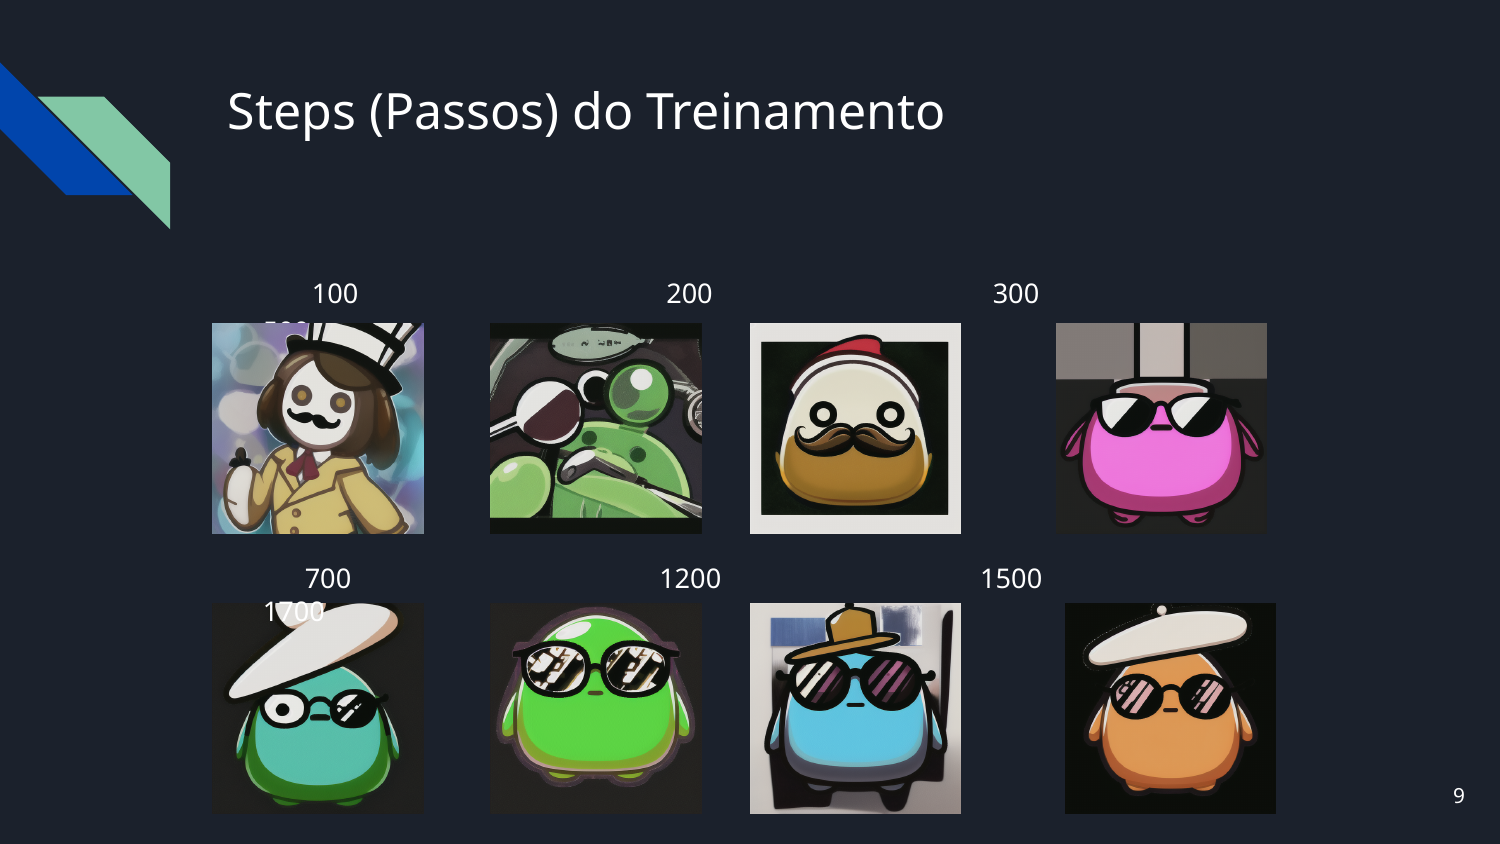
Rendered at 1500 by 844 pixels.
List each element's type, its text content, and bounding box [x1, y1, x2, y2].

text_box 700 1200 1500 1700 [212, 546, 1355, 642]
picture [1064, 602, 1277, 814]
picture [749, 602, 961, 814]
list 100 200 300 500 [212, 257, 1368, 547]
picture [212, 602, 424, 814]
picture [1056, 323, 1268, 535]
picture [212, 323, 424, 535]
title Steps (Passos) do Treinamento [212, 64, 1368, 215]
picture [490, 602, 702, 814]
picture [749, 323, 961, 535]
slide_number ‹#› [1389, 764, 1480, 830]
picture [490, 323, 702, 535]
